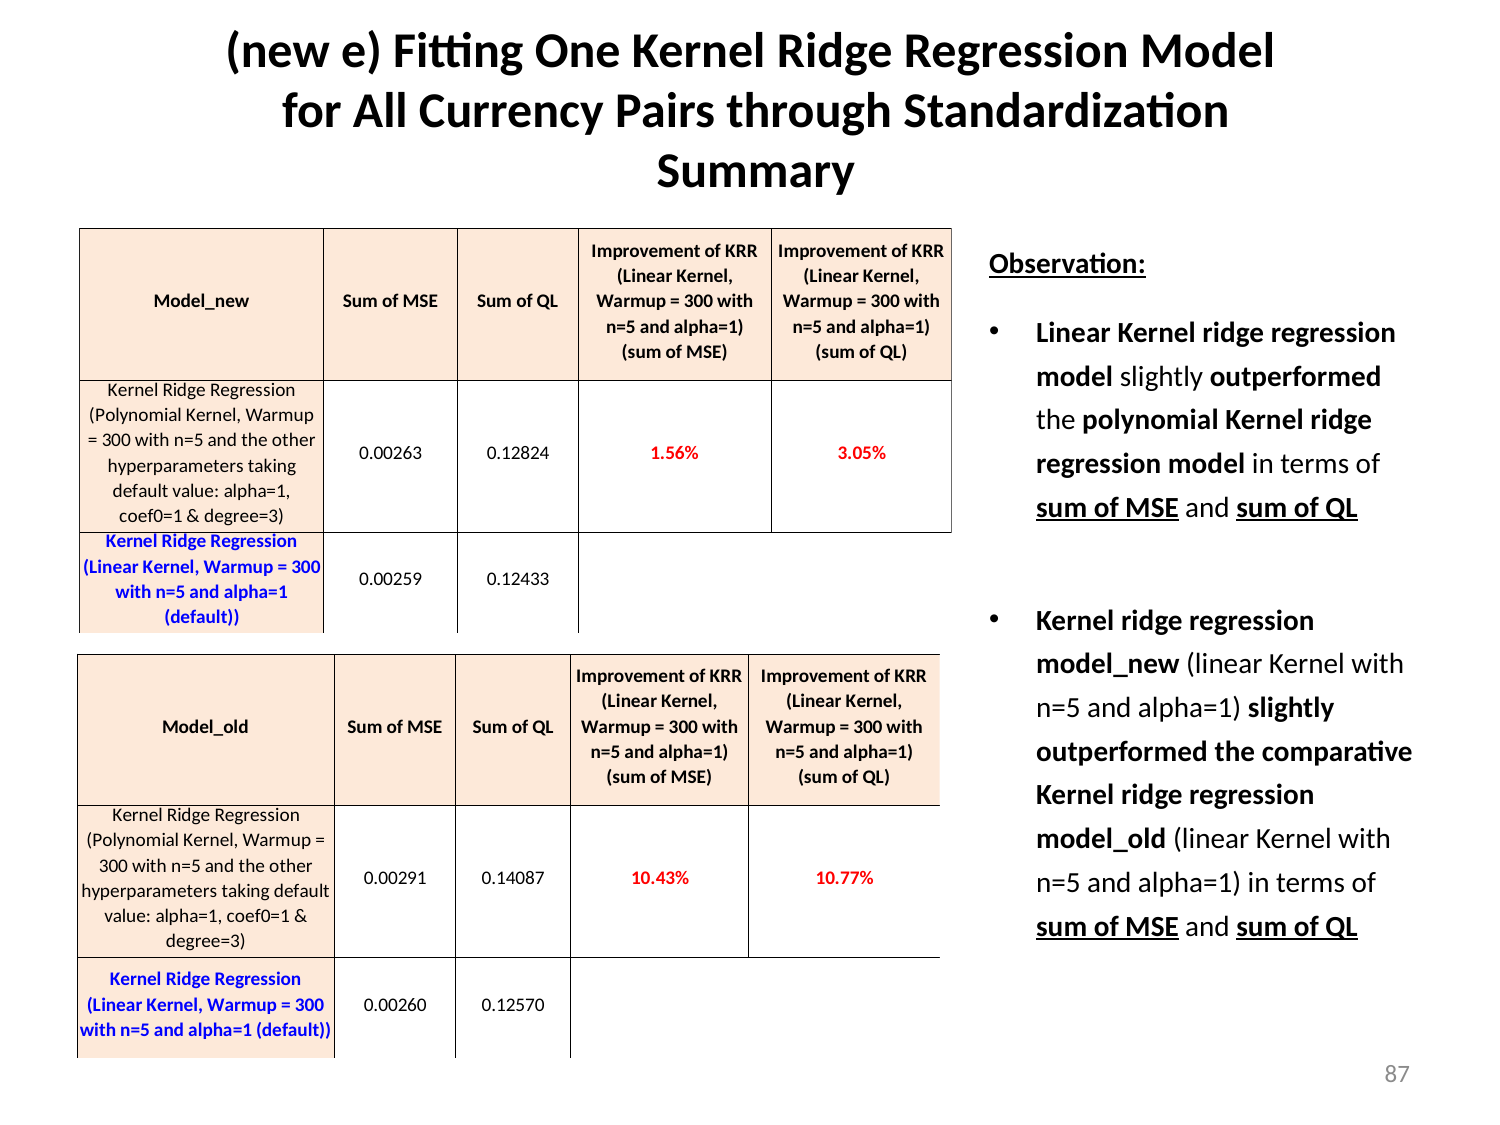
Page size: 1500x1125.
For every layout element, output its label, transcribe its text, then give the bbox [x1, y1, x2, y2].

title (new e) Fitting One Kernel Ridge Regression Model for All Currency Pairs through Standardization Summary [76, 7, 1436, 209]
text_box Observation: Linear Kernel ridge regression model slightly outperformed the polynomial Kernel ridge regression model in terms of sum of MSE and sum of QL Kernel ridge regression model_new (linear Kernel with n=5 and alpha=1) slightly outperformed the comparative Kernel ridge regression model_old (linear Kernel with n=5 and alpha=1) in terms of sum of MSE and sum of QL [974, 228, 1436, 950]
slide_number 87 [1074, 1042, 1425, 1103]
picture [79, 228, 953, 634]
picture [76, 653, 941, 1059]
